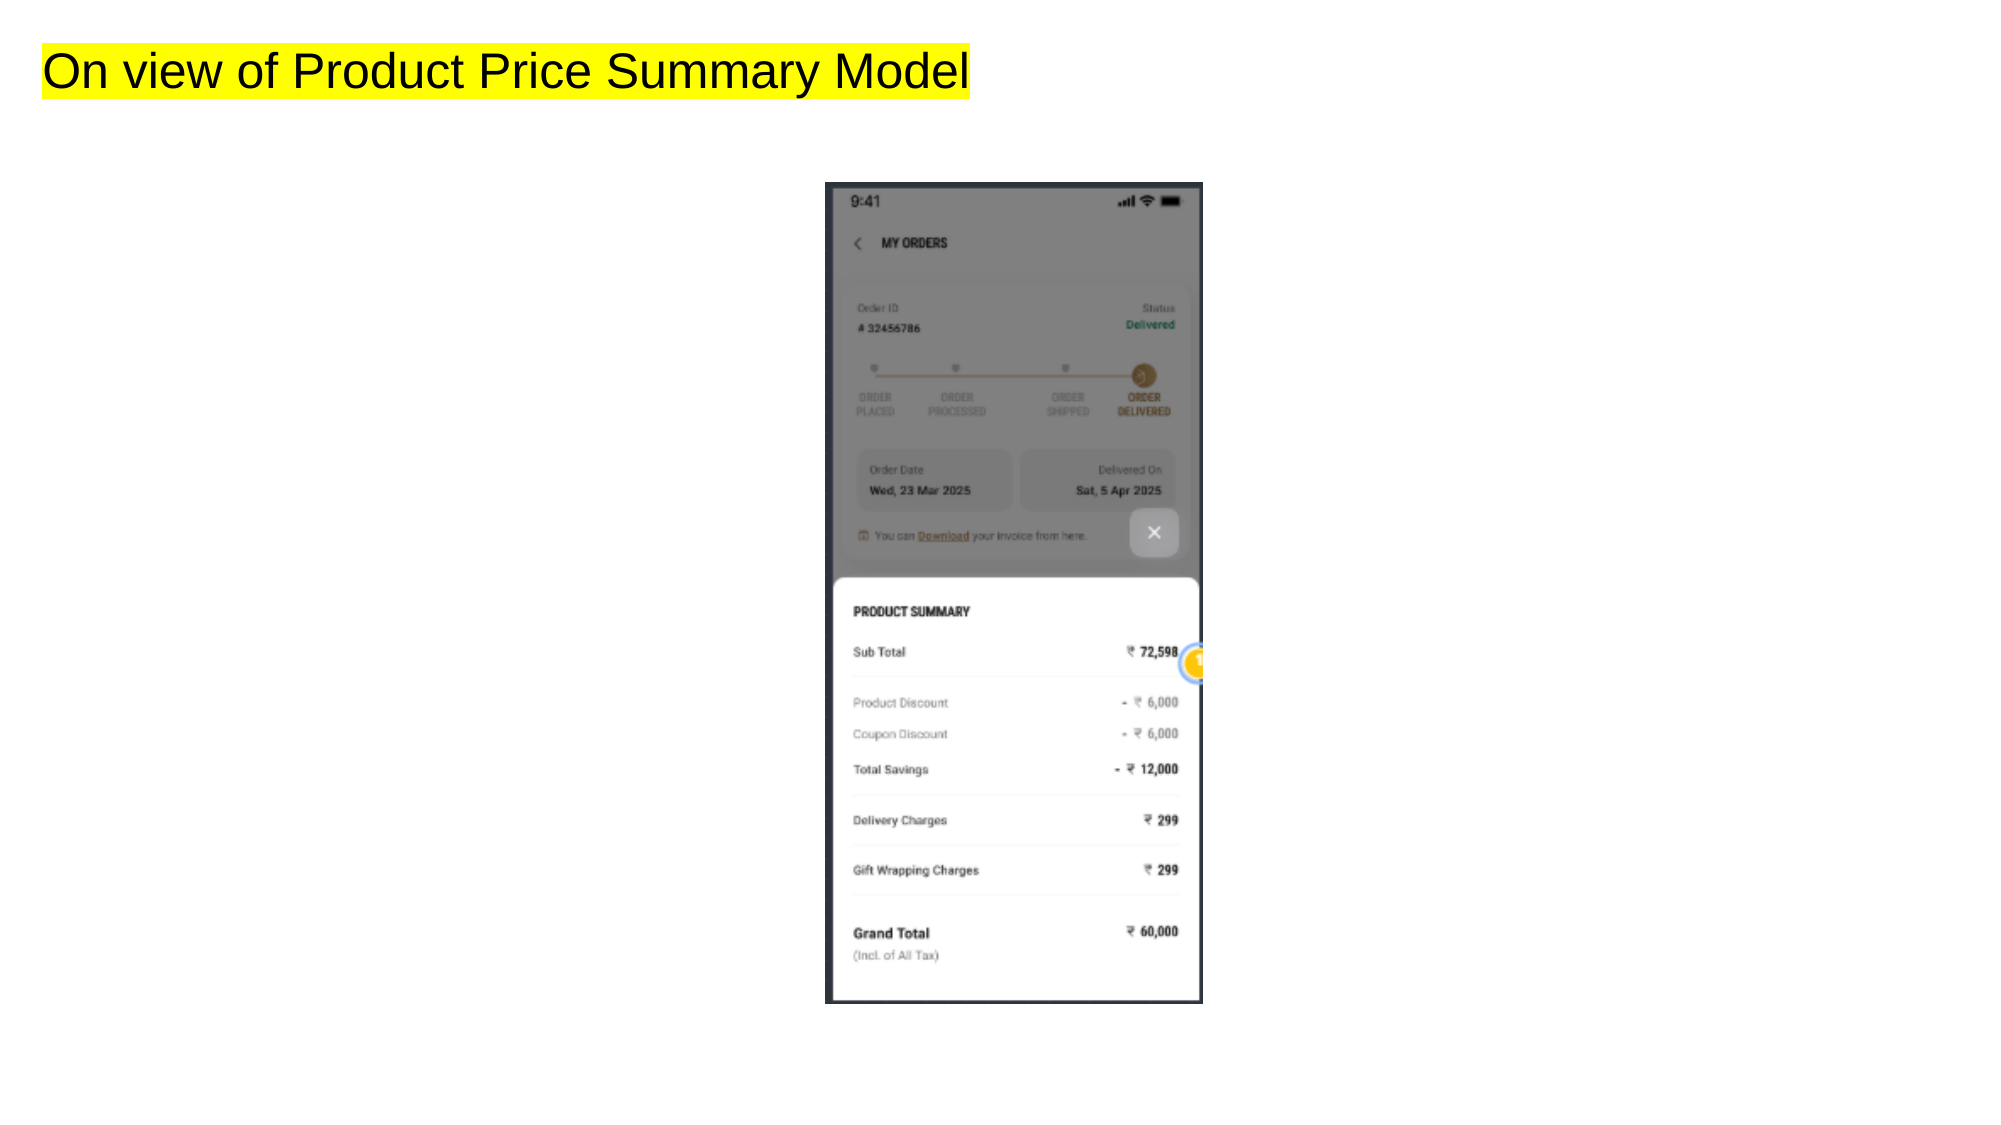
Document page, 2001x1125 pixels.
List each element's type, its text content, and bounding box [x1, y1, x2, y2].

picture [825, 182, 1203, 1004]
text_box On view of Product Price Summary Model [27, 30, 1023, 106]
